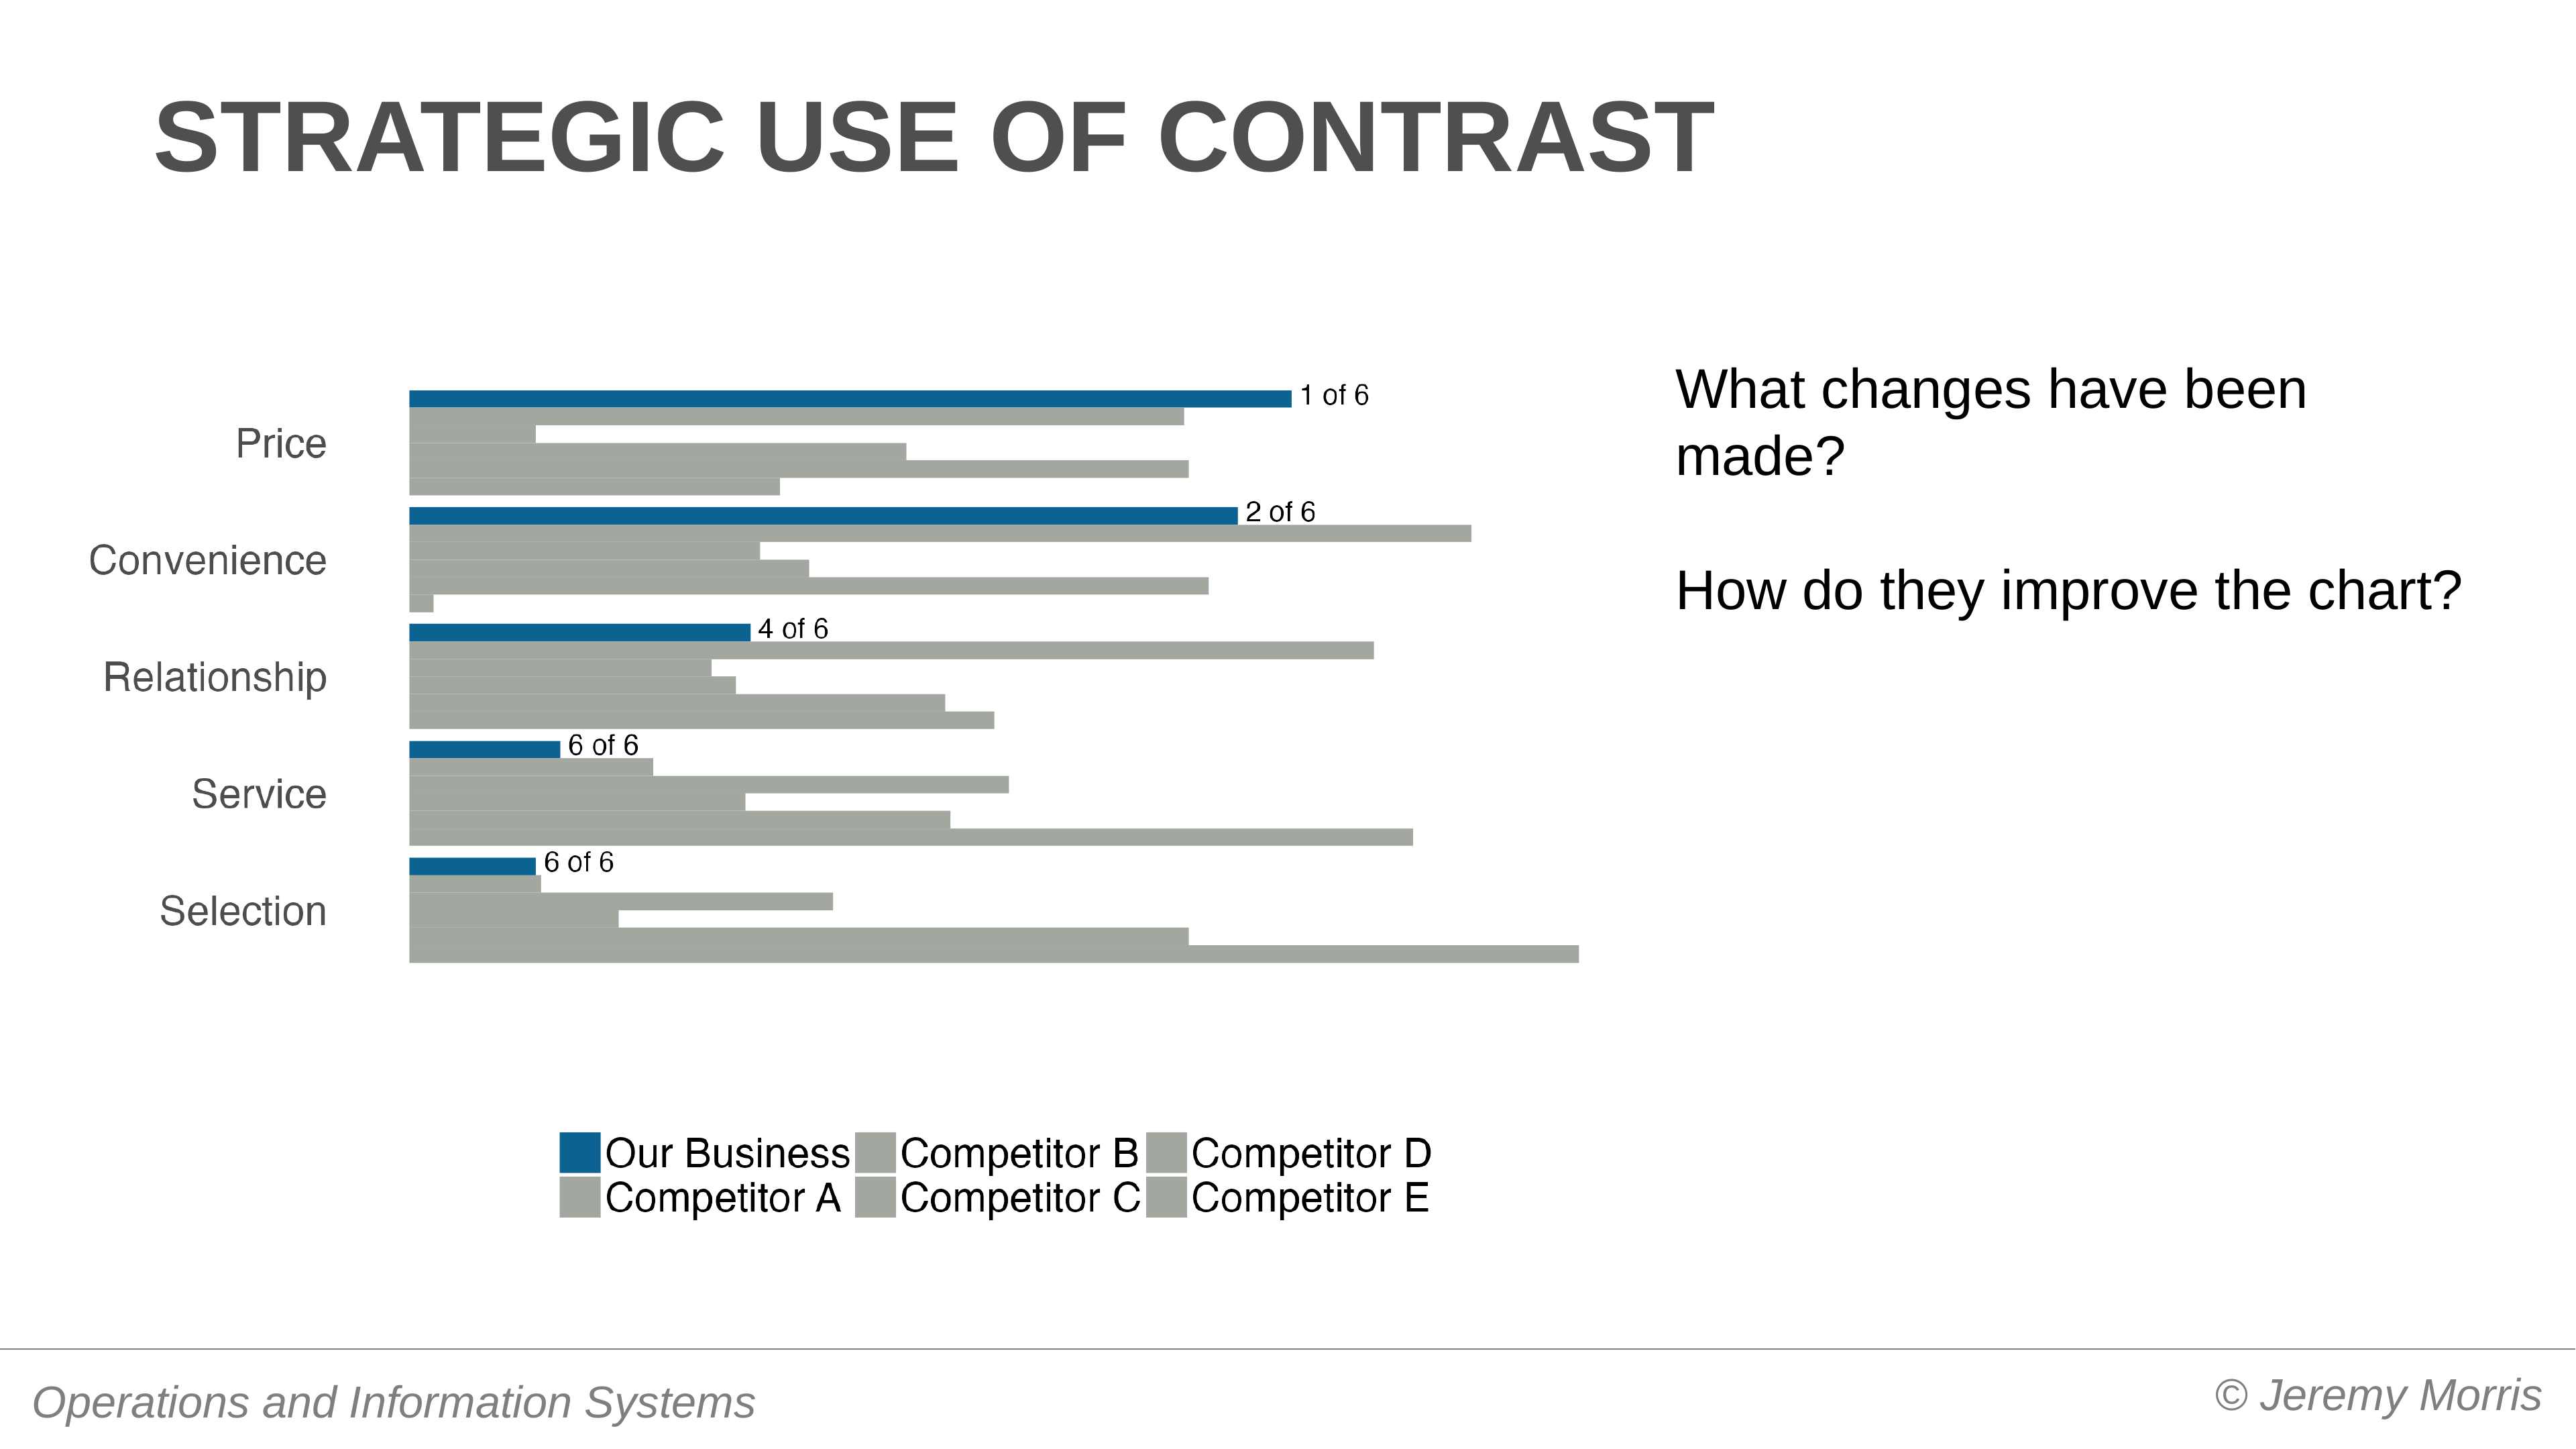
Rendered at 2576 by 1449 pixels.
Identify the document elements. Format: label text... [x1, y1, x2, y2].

picture [2, 347, 1663, 1270]
title Strategic use of contrast [128, 53, 2447, 204]
text_box What changes have been made? How do they improve the chart? [1665, 347, 2496, 626]
